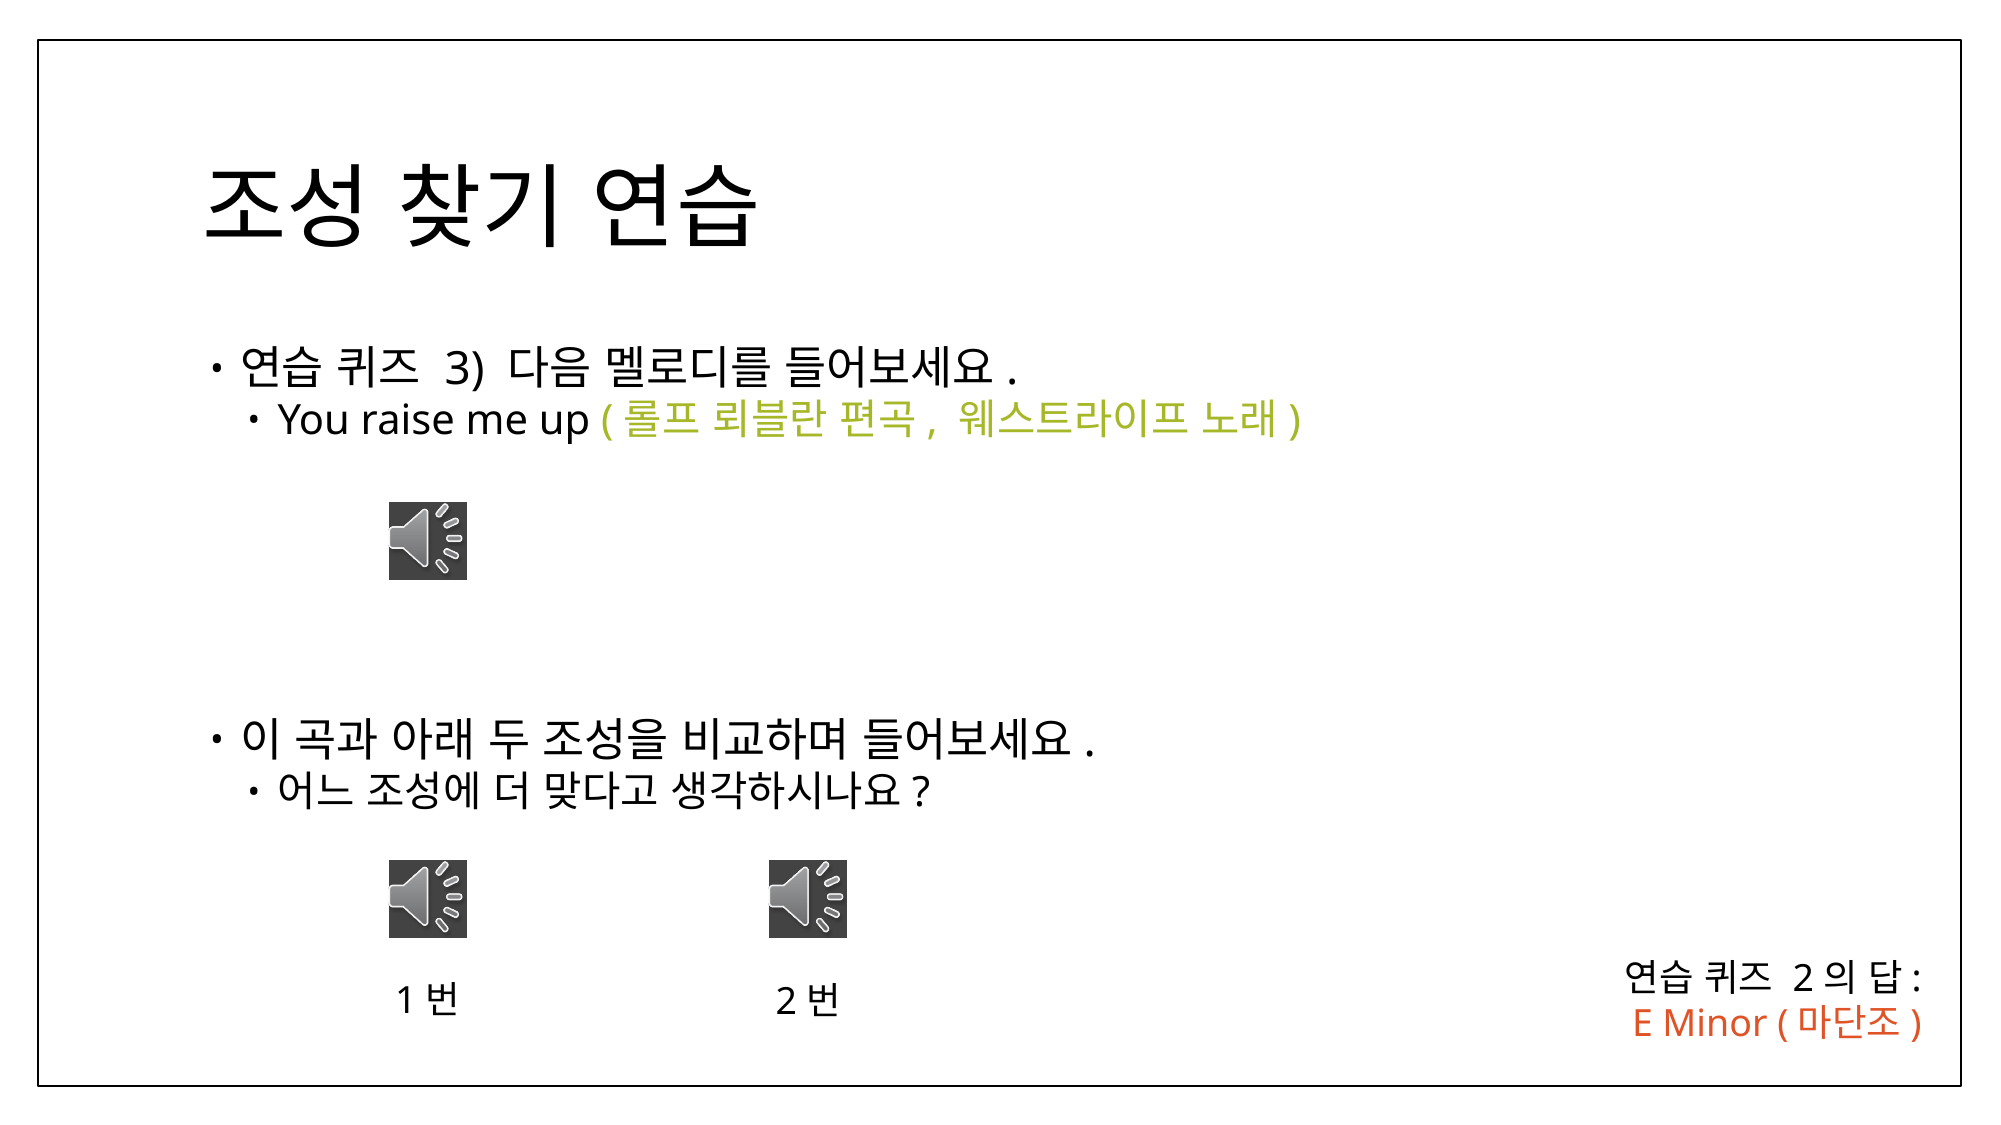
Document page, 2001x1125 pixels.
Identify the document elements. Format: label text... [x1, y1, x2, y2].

text_box 1번 [346, 968, 509, 1028]
picture [767, 858, 849, 940]
picture [387, 858, 468, 940]
title 조성 찾기 연습 [187, 99, 1808, 323]
text_box 연습 퀴즈 2의 답: E Minor (마단조) [1527, 946, 1937, 1052]
picture [387, 500, 468, 582]
text_box 2번 [726, 969, 890, 1030]
list 연습 퀴즈 3) 다음 멜로디를 들어보세요. You raise me up (롤프 뢰블란 편곡, 웨스트라이프 노래) 이 곡과 아래 두 조성을 비교하며 들어보세요. 어느 조성에 더 맞다고 생각하시나요? [187, 337, 1808, 1000]
